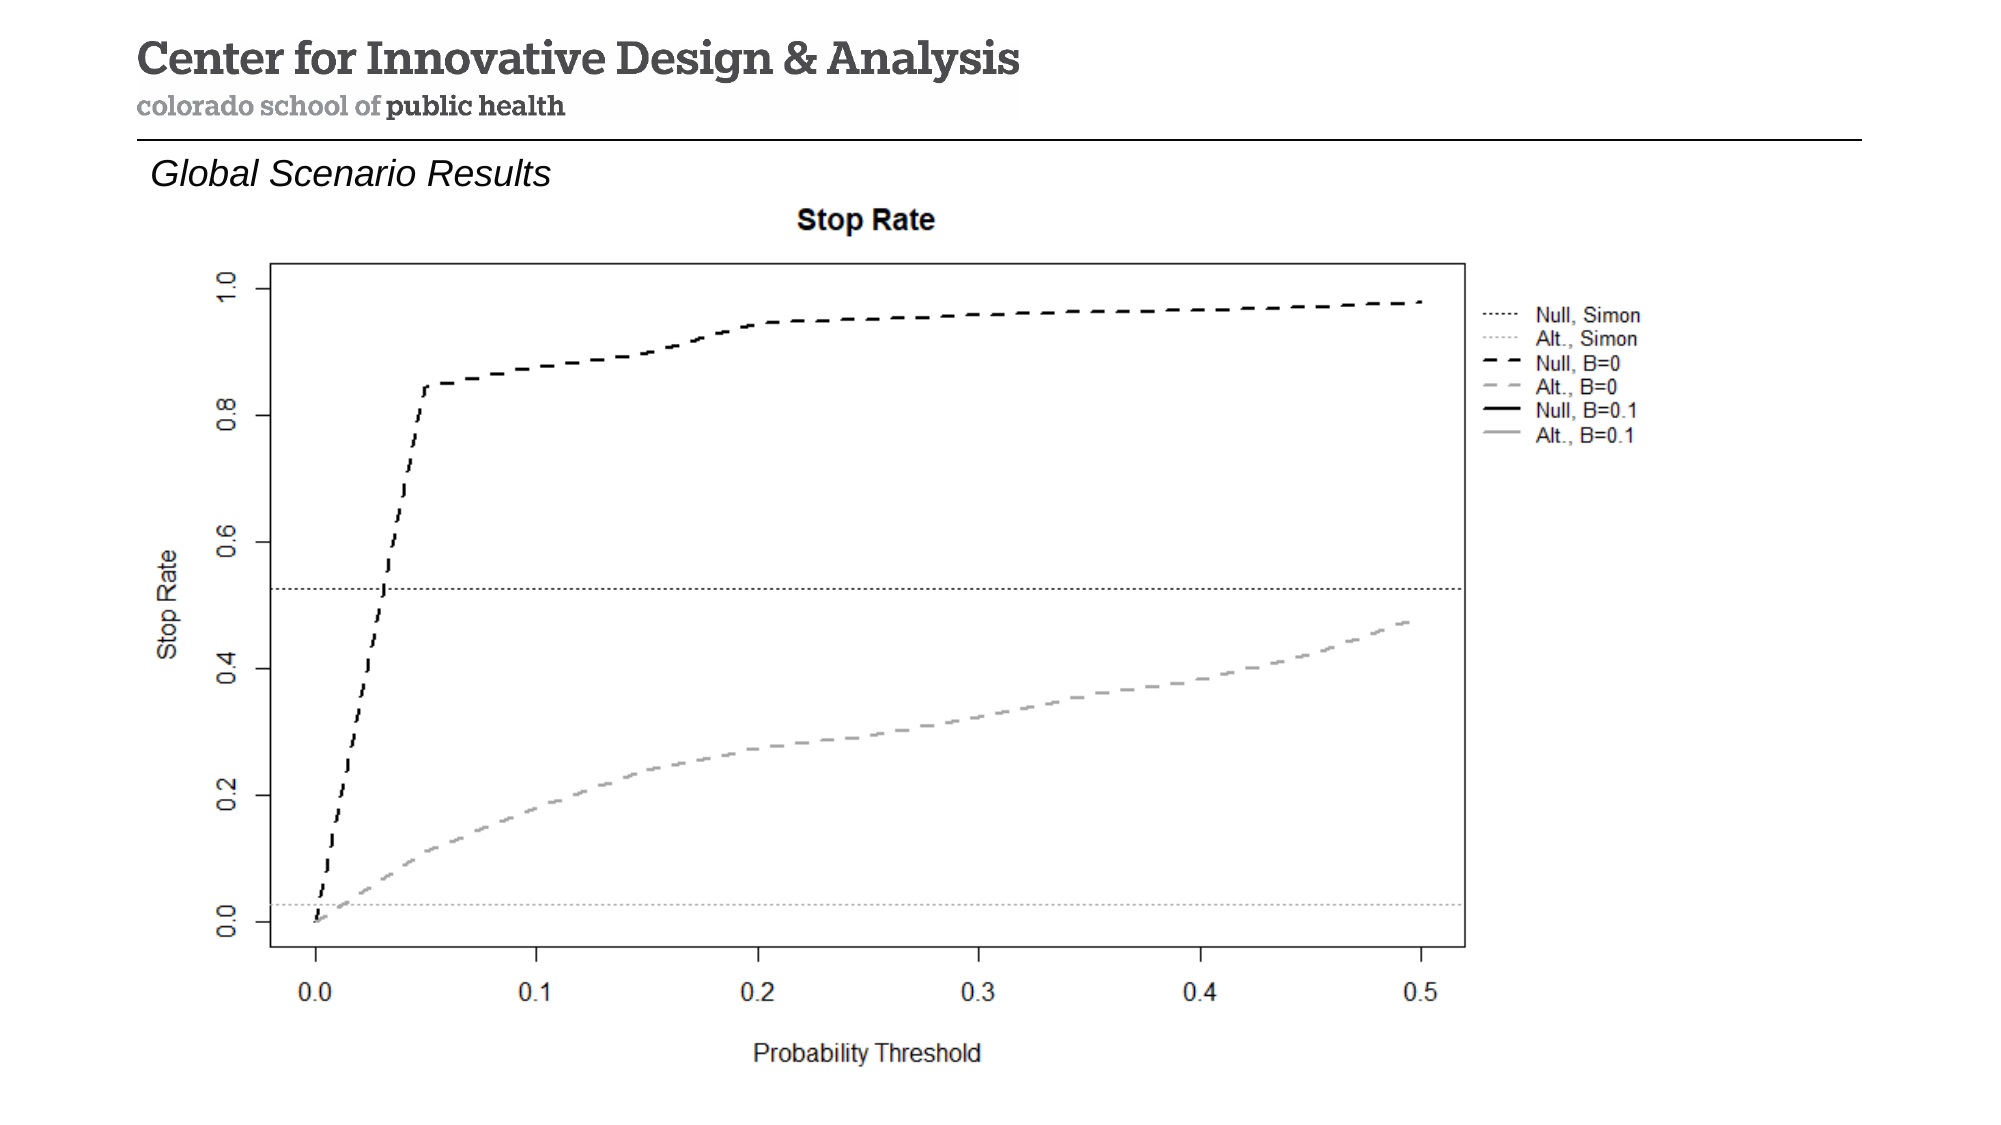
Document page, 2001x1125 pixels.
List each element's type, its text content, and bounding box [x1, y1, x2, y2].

text_box Global Scenario Results [135, 141, 644, 201]
picture [137, 39, 1019, 120]
picture [148, 170, 1650, 1071]
